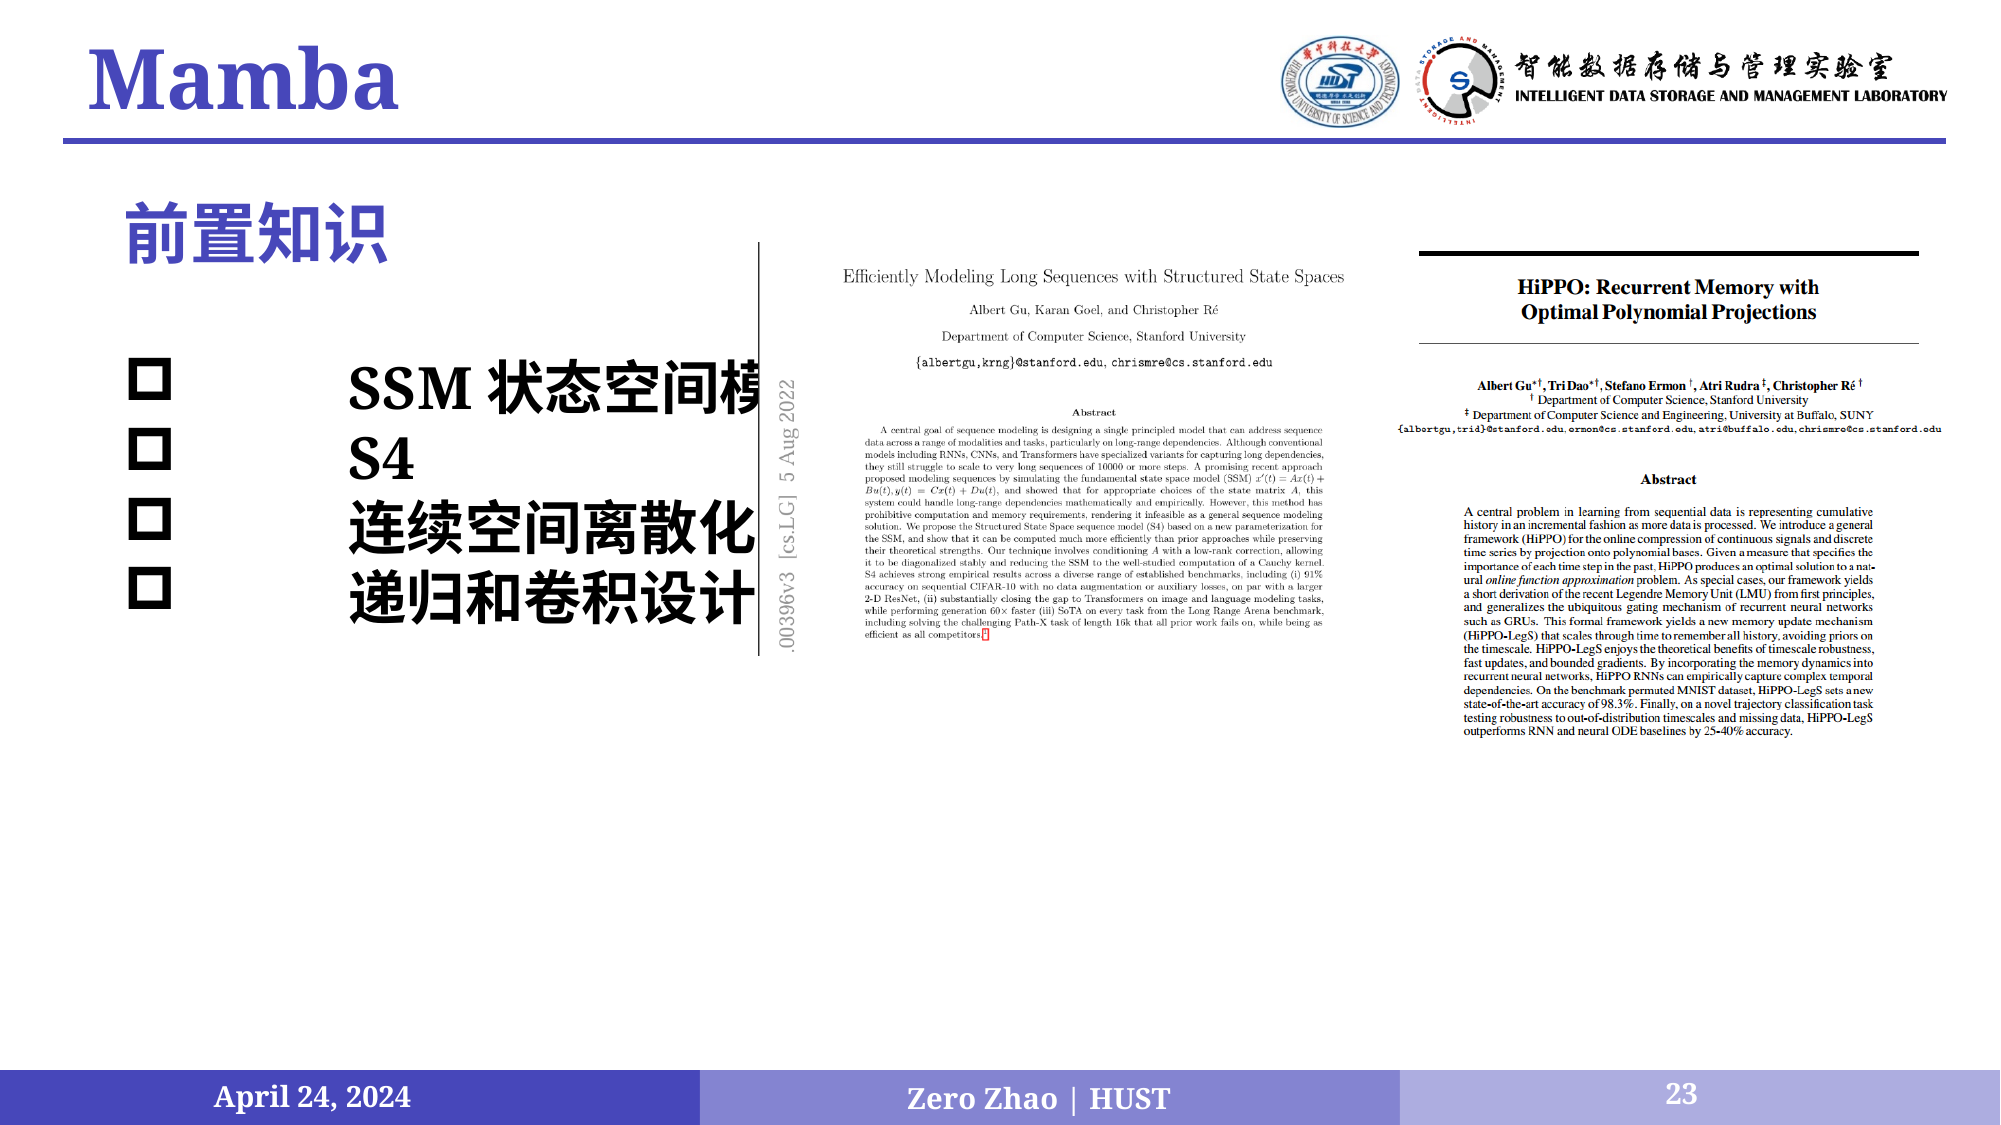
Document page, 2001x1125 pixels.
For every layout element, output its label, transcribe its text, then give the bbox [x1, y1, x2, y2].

text_box 前置知识 SSM状态空间模型 S4 连续空间离散化 递归和卷积设计 [109, 184, 1636, 759]
picture [758, 221, 1977, 744]
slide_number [198, 1065, 502, 1125]
text_box [0, 1069, 198, 1125]
text_box Mamba [72, 29, 1188, 135]
picture [1280, 35, 1400, 128]
text_box [1399, 1069, 1615, 1125]
picture [1409, 33, 1955, 128]
text_box [1749, 1069, 2000, 1125]
text_box [699, 1120, 1399, 1125]
text_box [502, 1069, 699, 1125]
text_box [699, 1069, 1399, 1075]
slide_number 23 [1615, 1050, 1749, 1125]
footer Zero Zhao | HUST [671, 1075, 1414, 1120]
